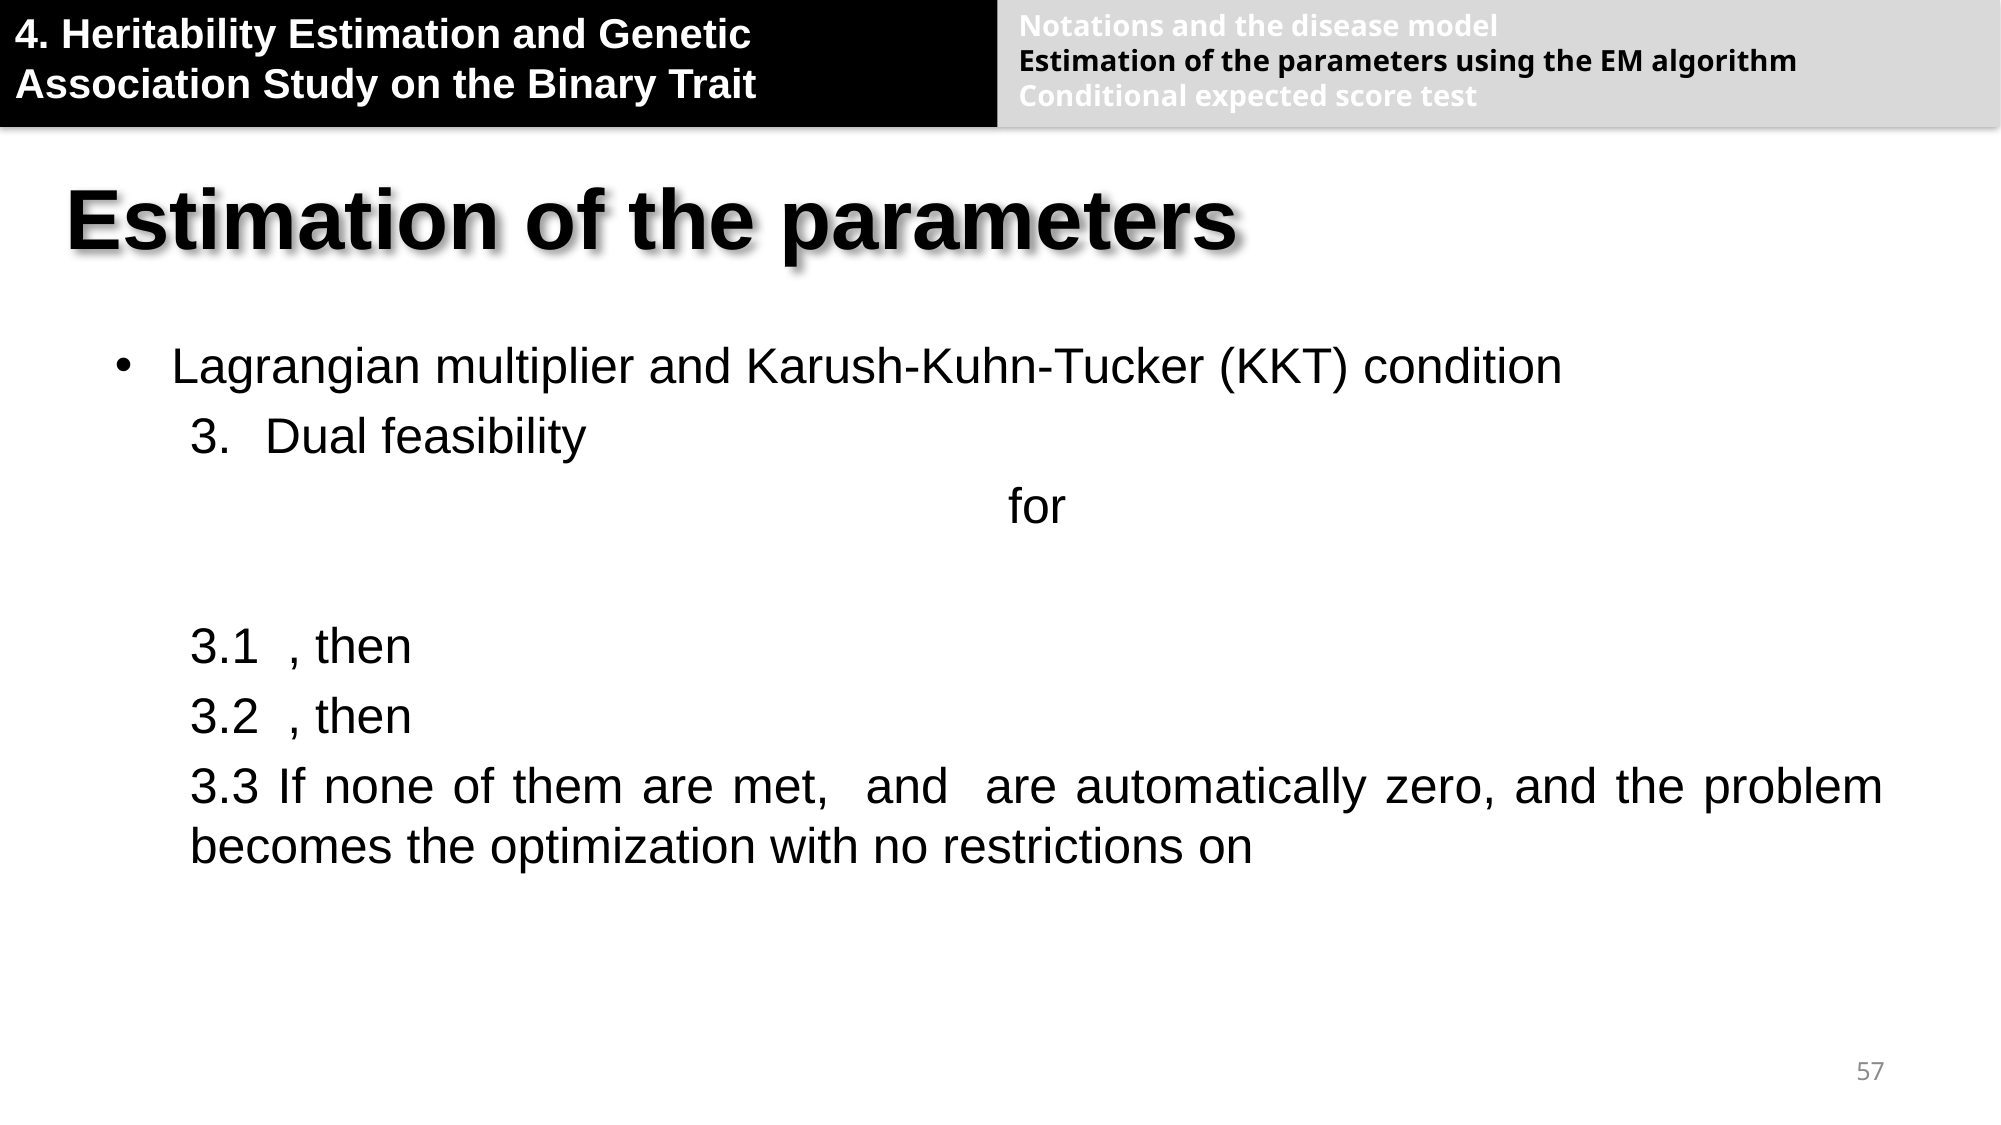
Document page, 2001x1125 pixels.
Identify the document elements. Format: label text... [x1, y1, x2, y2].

slide_number 57 [1433, 1042, 1900, 1103]
text_box 4. Heritability Estimation and Genetic Association Study on the Binary Trait [0, 0, 894, 115]
title Estimation of the parameters [50, 155, 1851, 274]
text_box Notations and the disease model Estimation of the parameters using the EM algorithm Conditional expected score test [1003, 0, 2000, 120]
